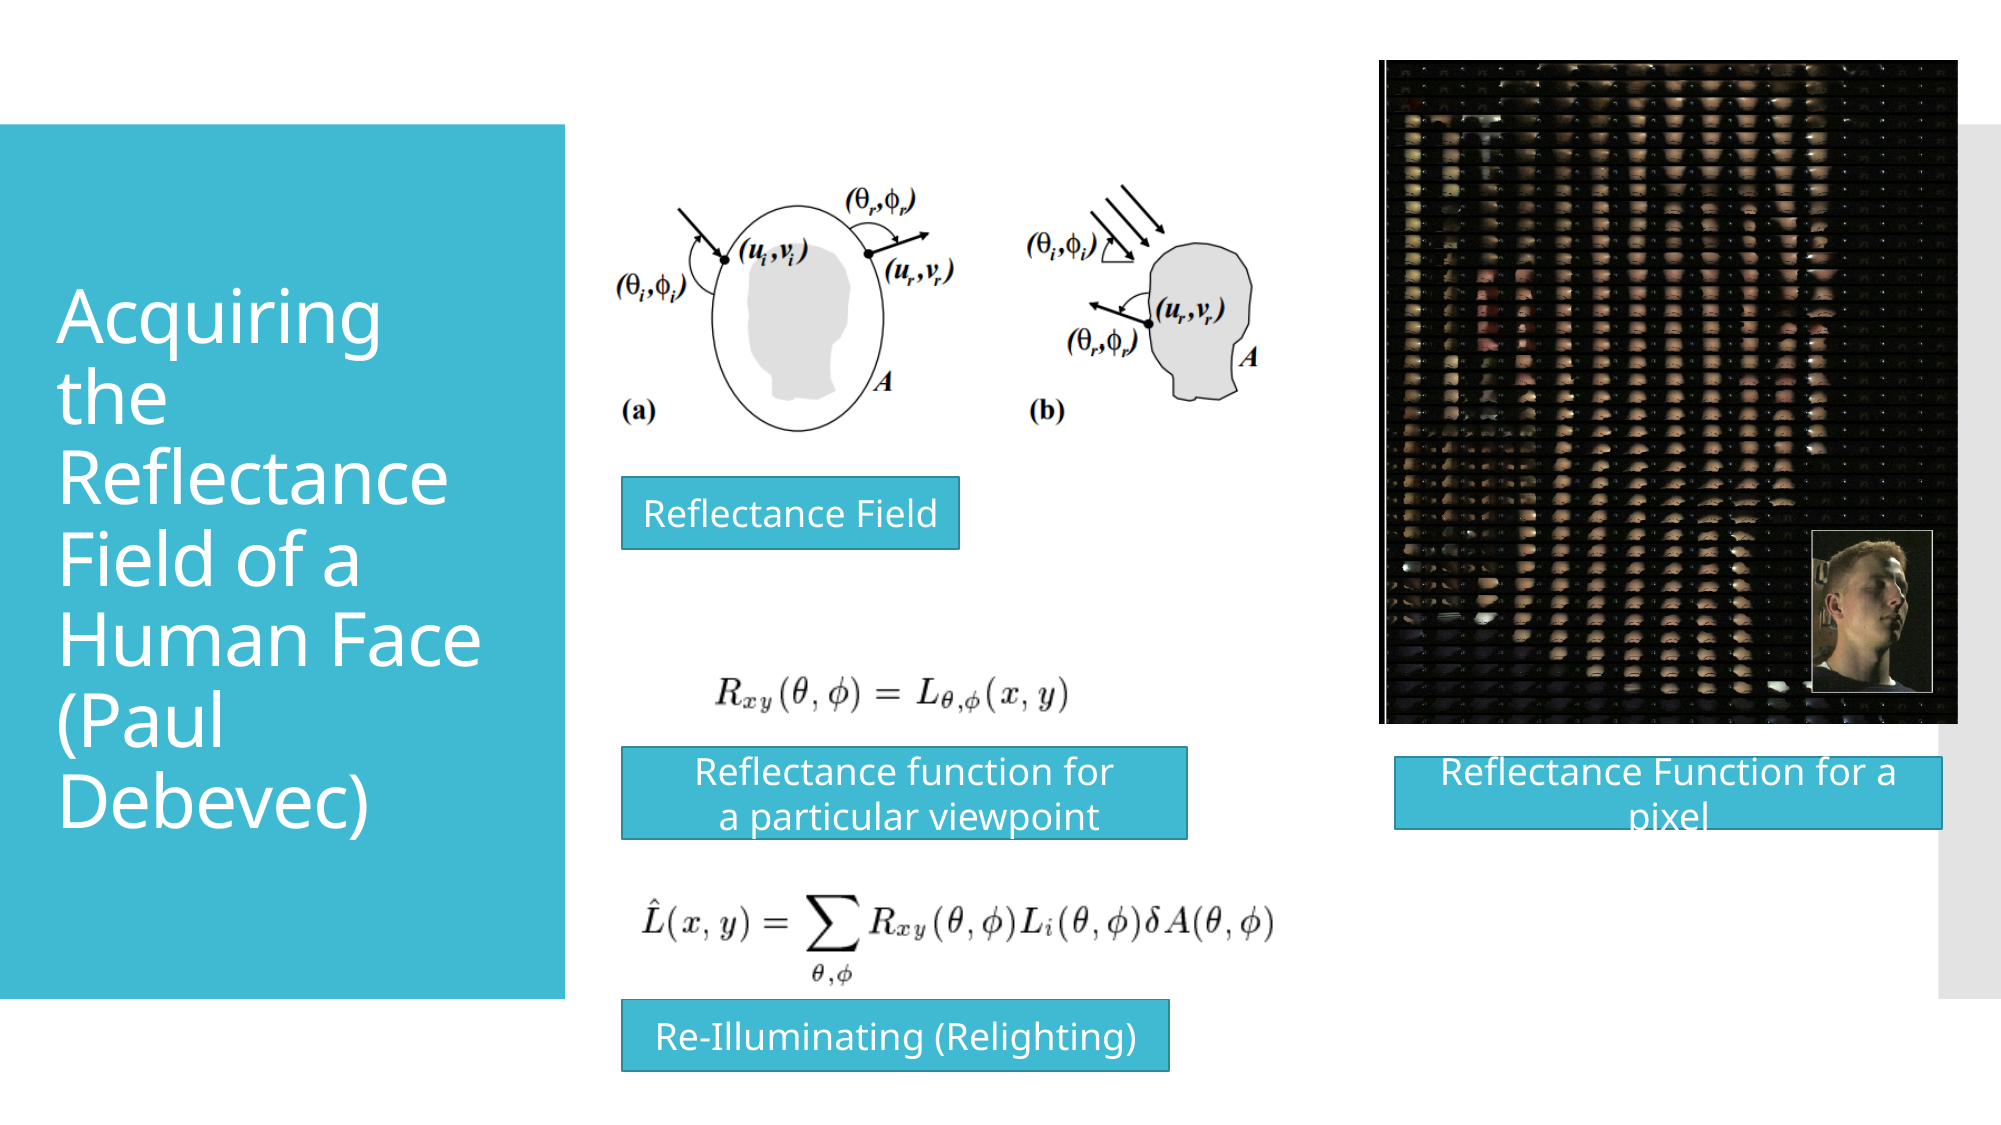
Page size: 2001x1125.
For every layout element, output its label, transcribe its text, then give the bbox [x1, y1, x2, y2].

picture [1379, 60, 1958, 724]
picture [622, 864, 1316, 995]
title Acquiring the Reflectance Field of a Human Face (Paul Debevec) [41, 184, 525, 940]
text_box Reflectance Function for a pixel [1394, 756, 1943, 830]
picture [604, 160, 1285, 450]
text_box Reflectance function for a particular viewpoint [621, 746, 1188, 840]
picture [691, 653, 1100, 726]
text_box Re-Illuminating (Relighting) [621, 999, 1170, 1072]
text_box Reflectance Field [621, 476, 960, 550]
